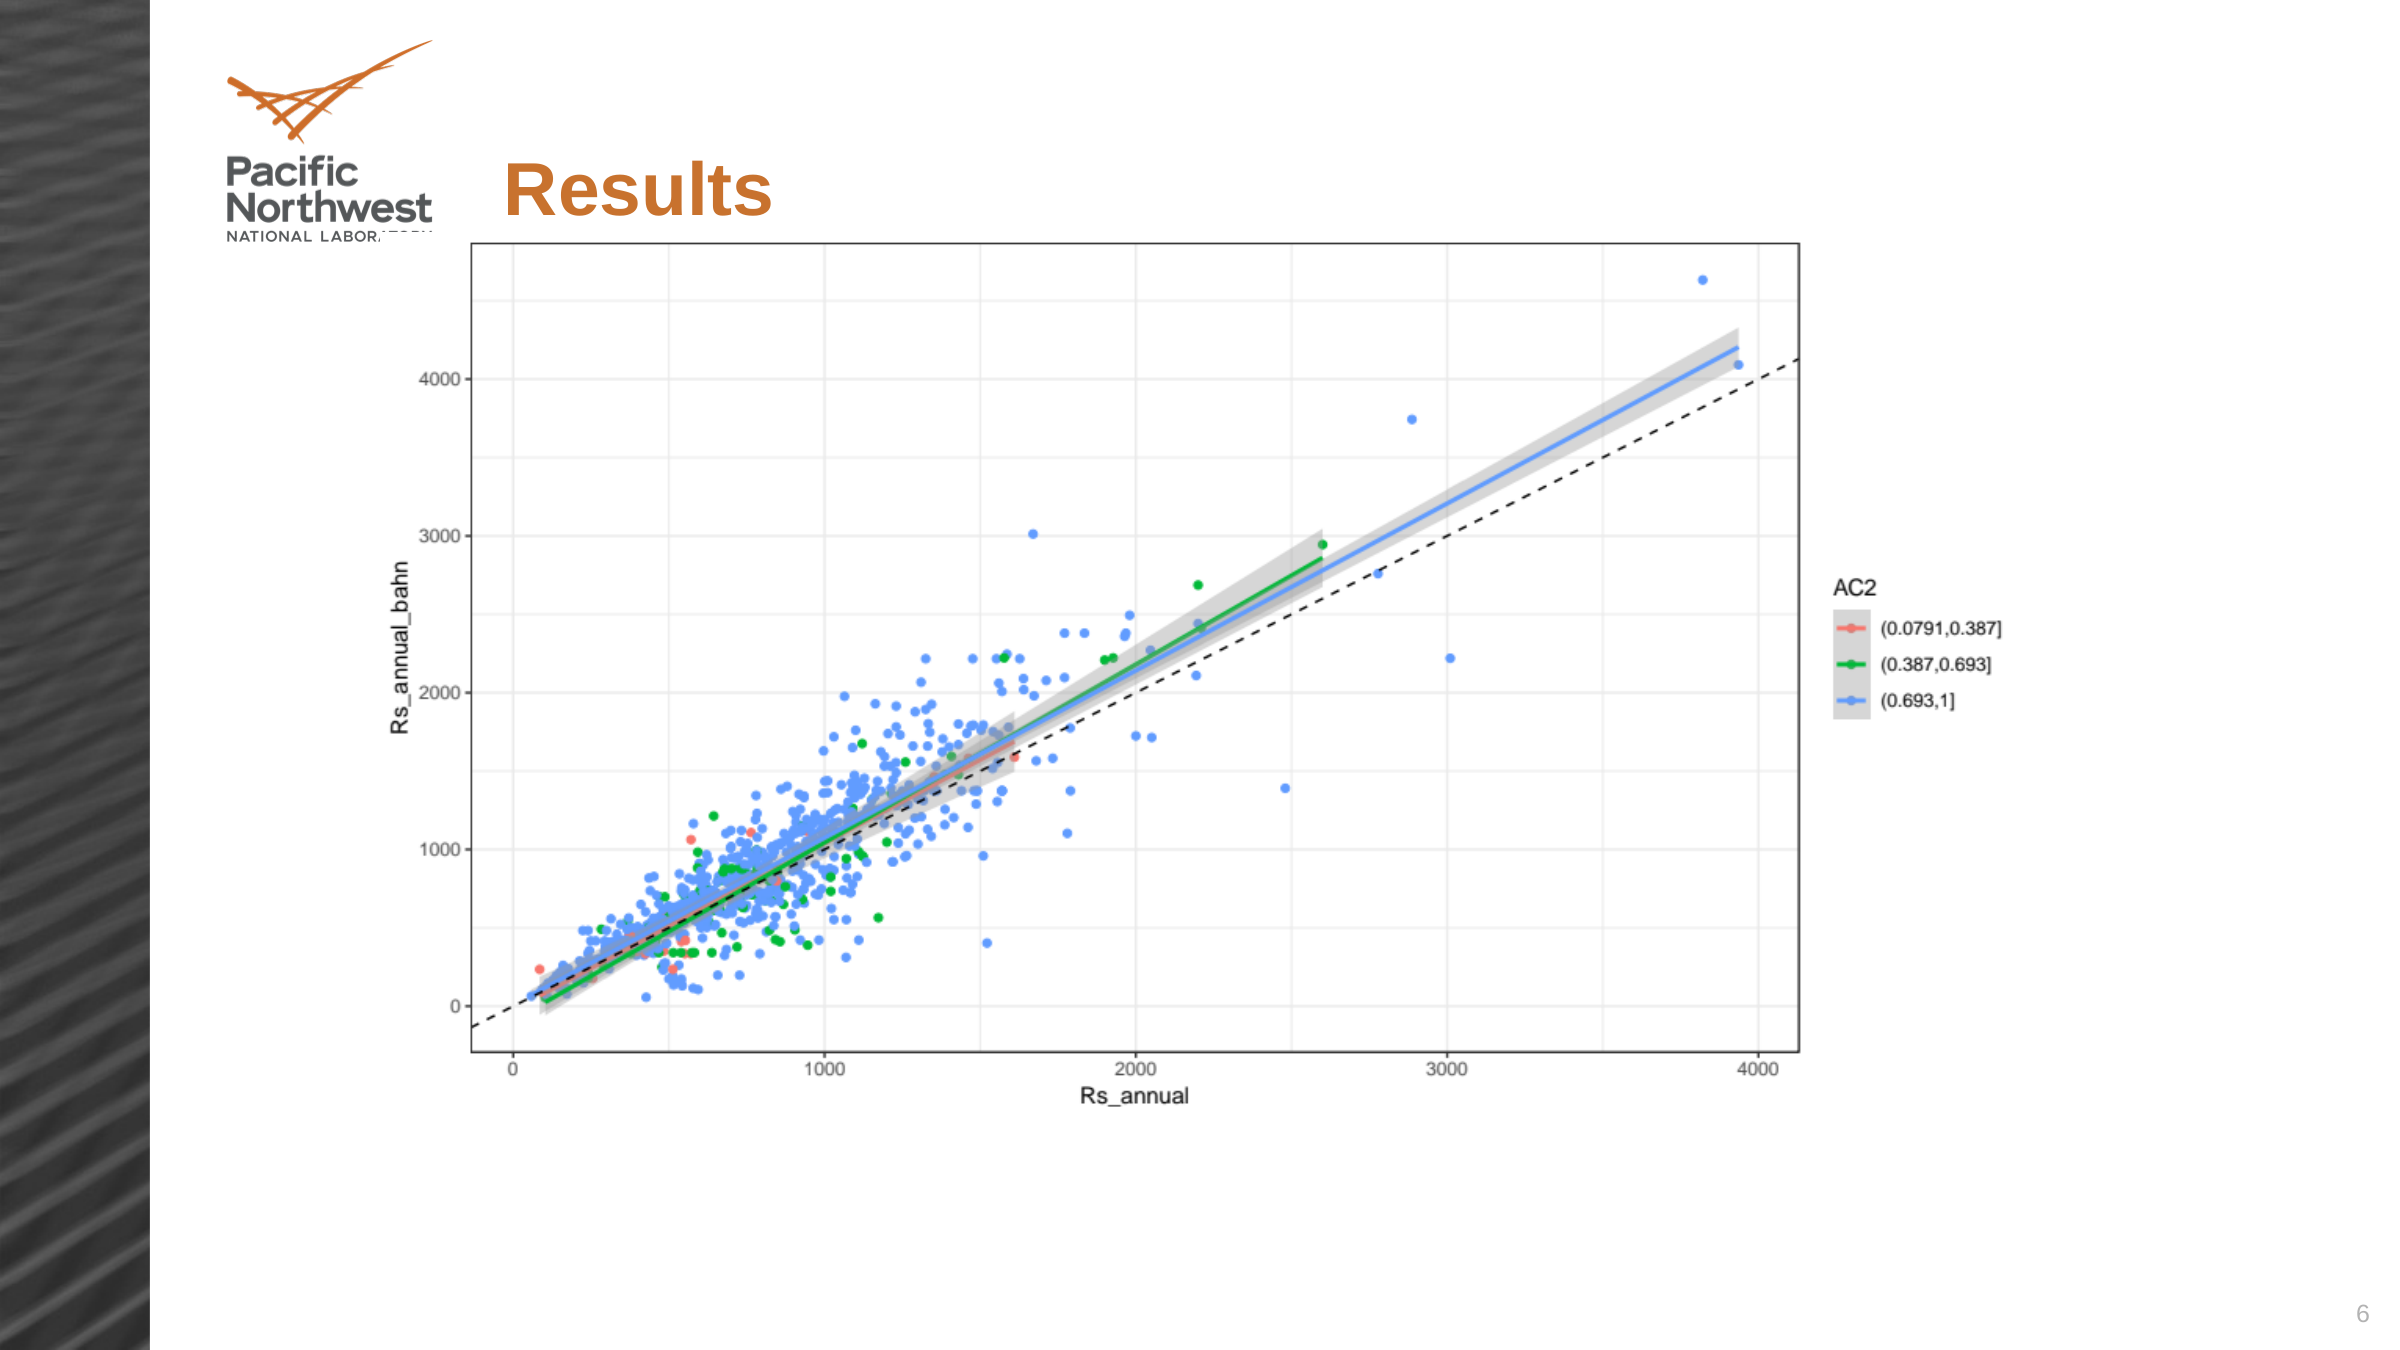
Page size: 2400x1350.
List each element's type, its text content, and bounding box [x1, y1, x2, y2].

picture [225, 38, 2020, 1118]
title Results [503, 57, 2296, 239]
picture [0, 0, 149, 1350]
slide_number 6 [2295, 1275, 2370, 1350]
